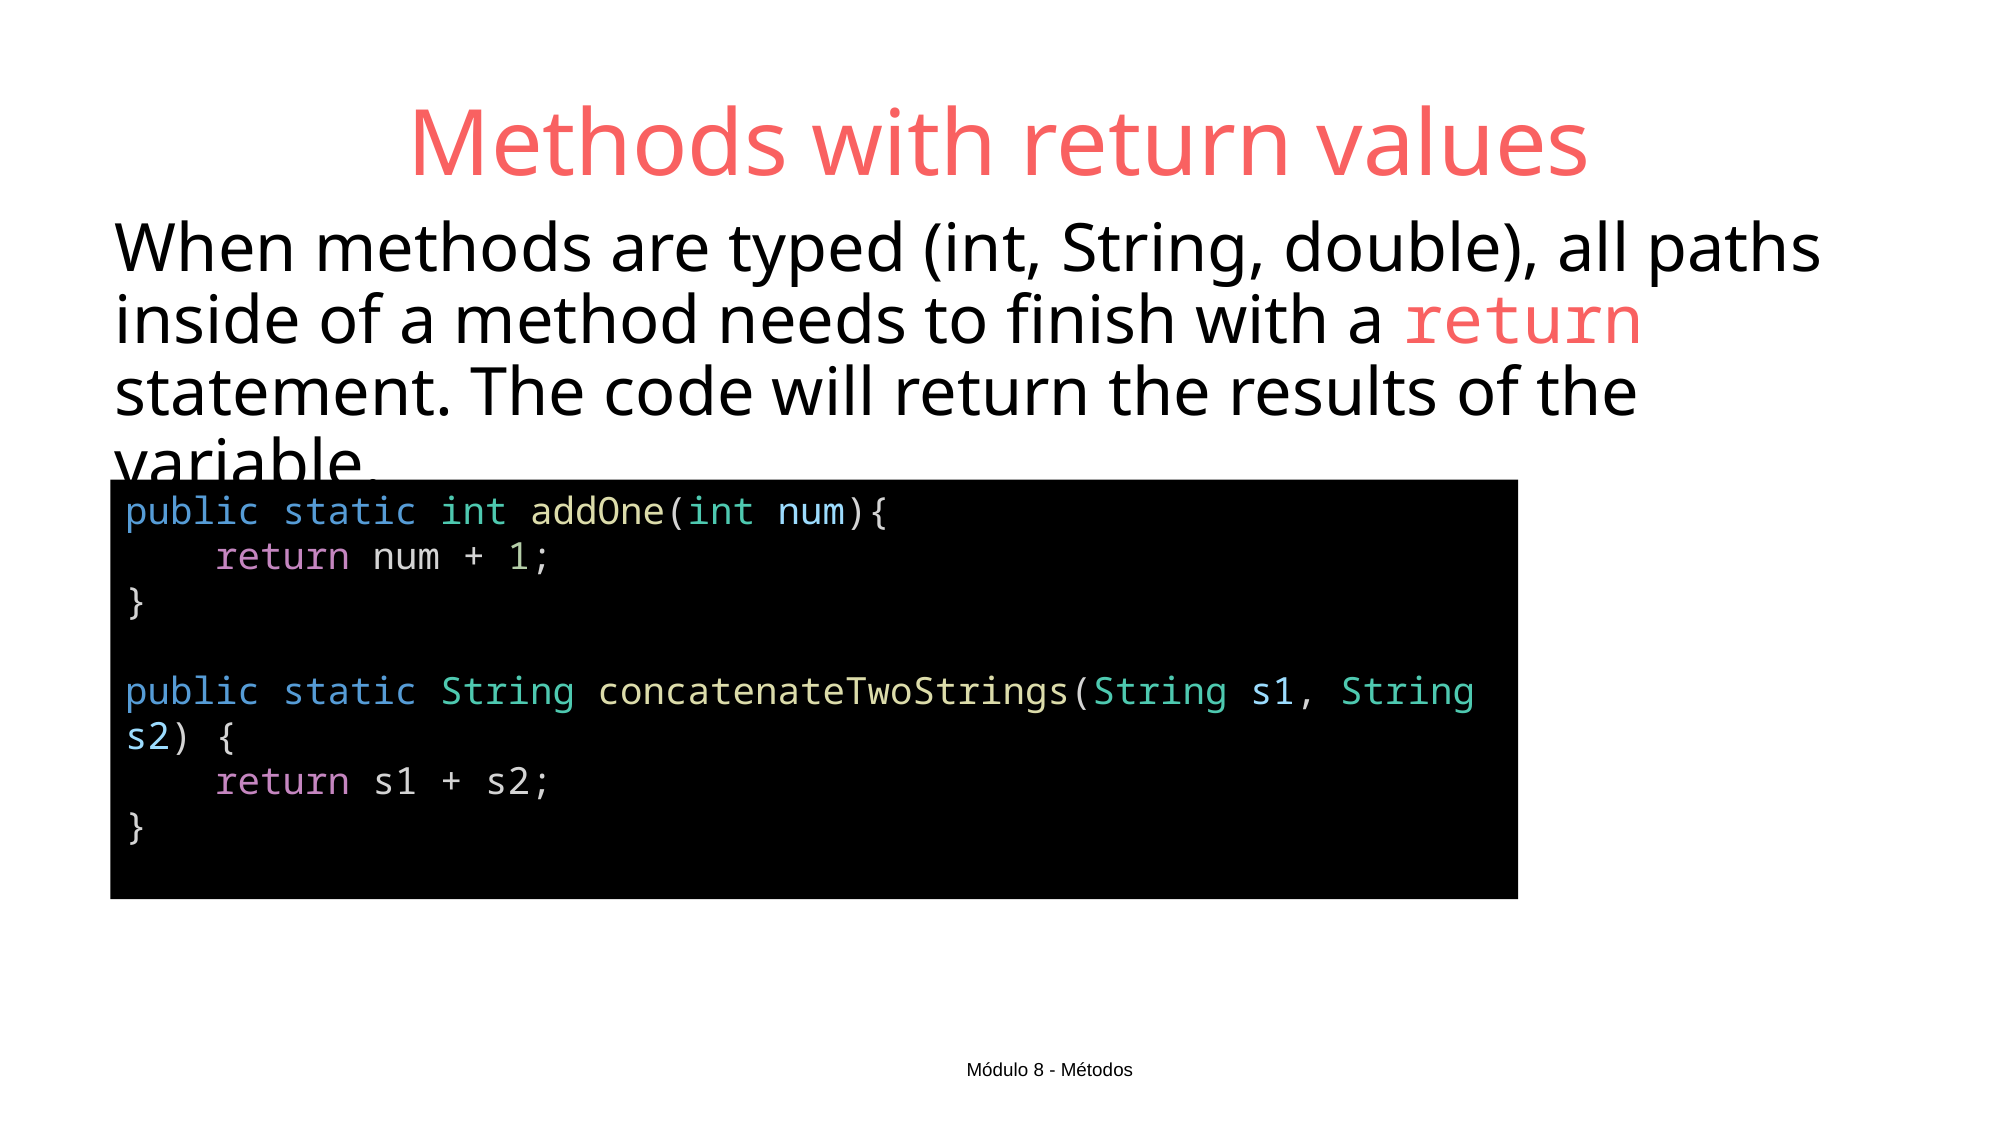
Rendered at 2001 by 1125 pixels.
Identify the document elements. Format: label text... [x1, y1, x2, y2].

text_box public static int addOne(int num){ return num + 1; } public static String concatenateTwoStrings(String s1, String s2) { return s1 + s2; } [110, 479, 1519, 900]
list When methods are typed (int, String, double), all paths inside of a method needs to finish with a return statement. The code will return the results of the variable. [99, 206, 1900, 469]
title Methods with return values [99, 45, 1900, 206]
